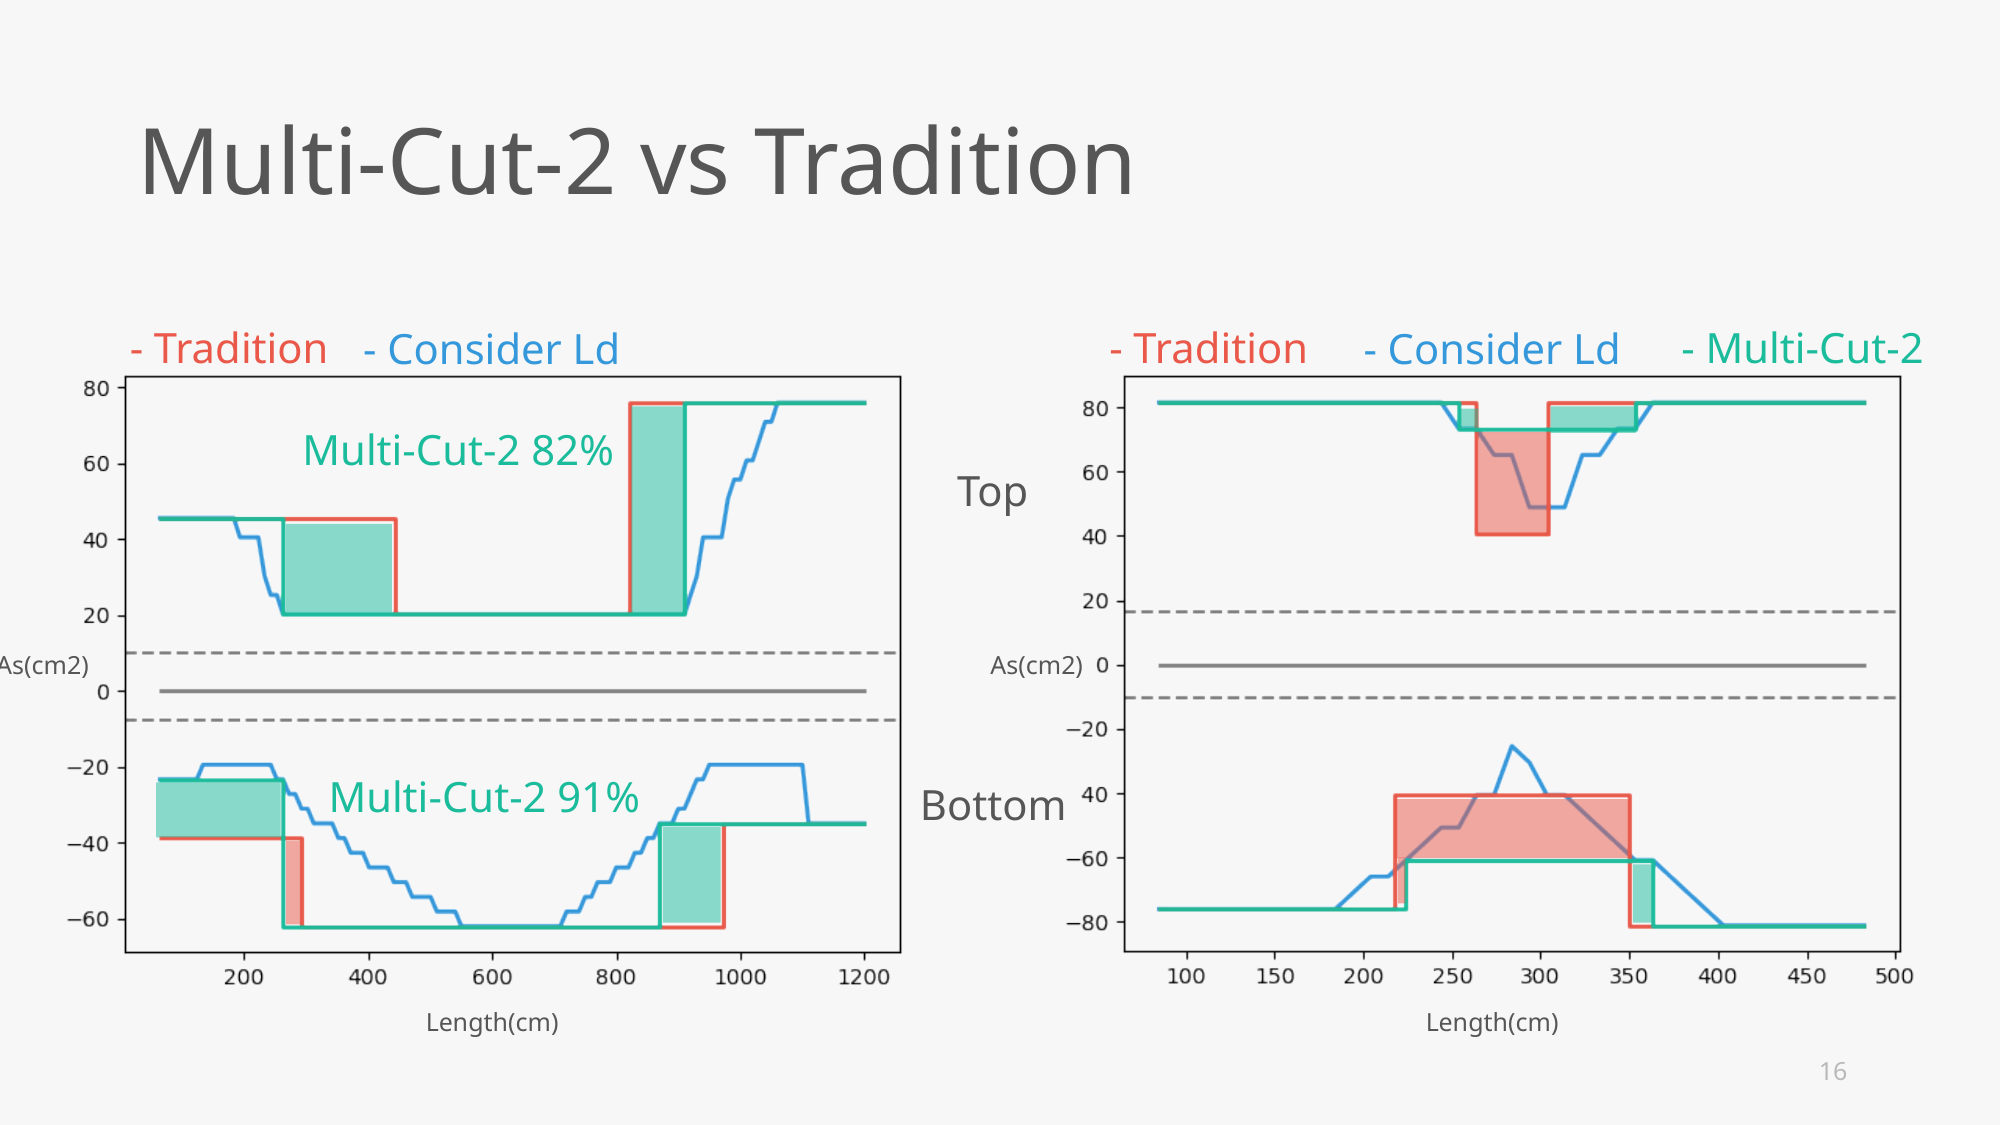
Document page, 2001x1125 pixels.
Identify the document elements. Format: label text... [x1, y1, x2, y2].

text_box Length(cm) [425, 1035, 574, 1044]
slide_number 16 [1412, 1042, 1863, 1103]
text_box Length(cm) [1425, 1034, 1574, 1044]
list Multi-Cut-2 vs Tradition [137, 108, 1565, 224]
picture [0, 287, 2000, 1035]
